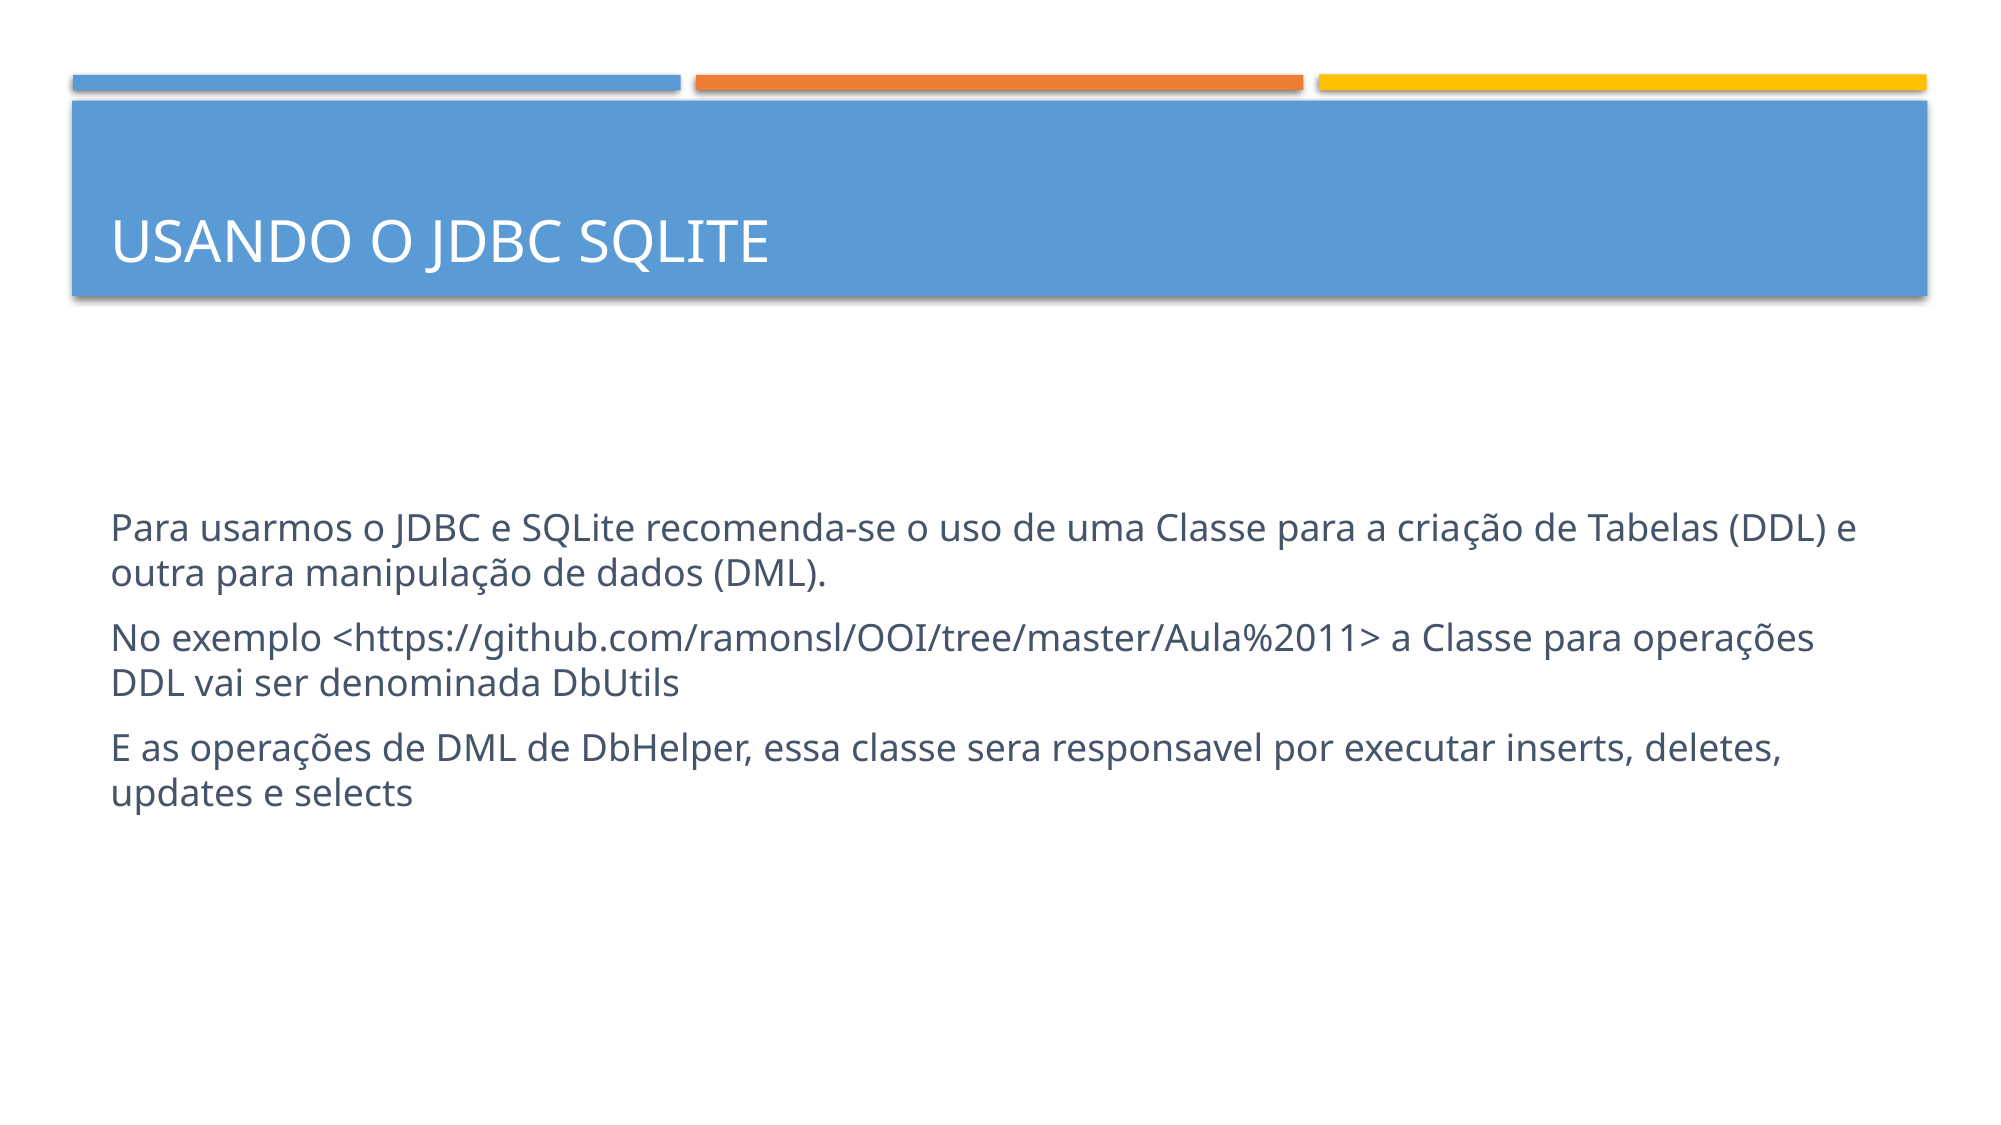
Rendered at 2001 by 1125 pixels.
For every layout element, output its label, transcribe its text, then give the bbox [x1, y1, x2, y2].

list Para usarmos o JDBC e SQLite recomenda-se o uso de uma Classe para a criação de Tabelas (DDL) e outra para manipulação de dados (DML). No exemplo <https://github.com/ramonsl/OOI/tree/master/Aula%2011> a Classe para operações DDL vai ser denominada DbUtils E as operações de DML de DbHelper, essa classe sera responsavel por executar inserts, deletes, updates e selects [95, 357, 1905, 962]
title Usando o JDBC SQLITE [95, 115, 1905, 282]
